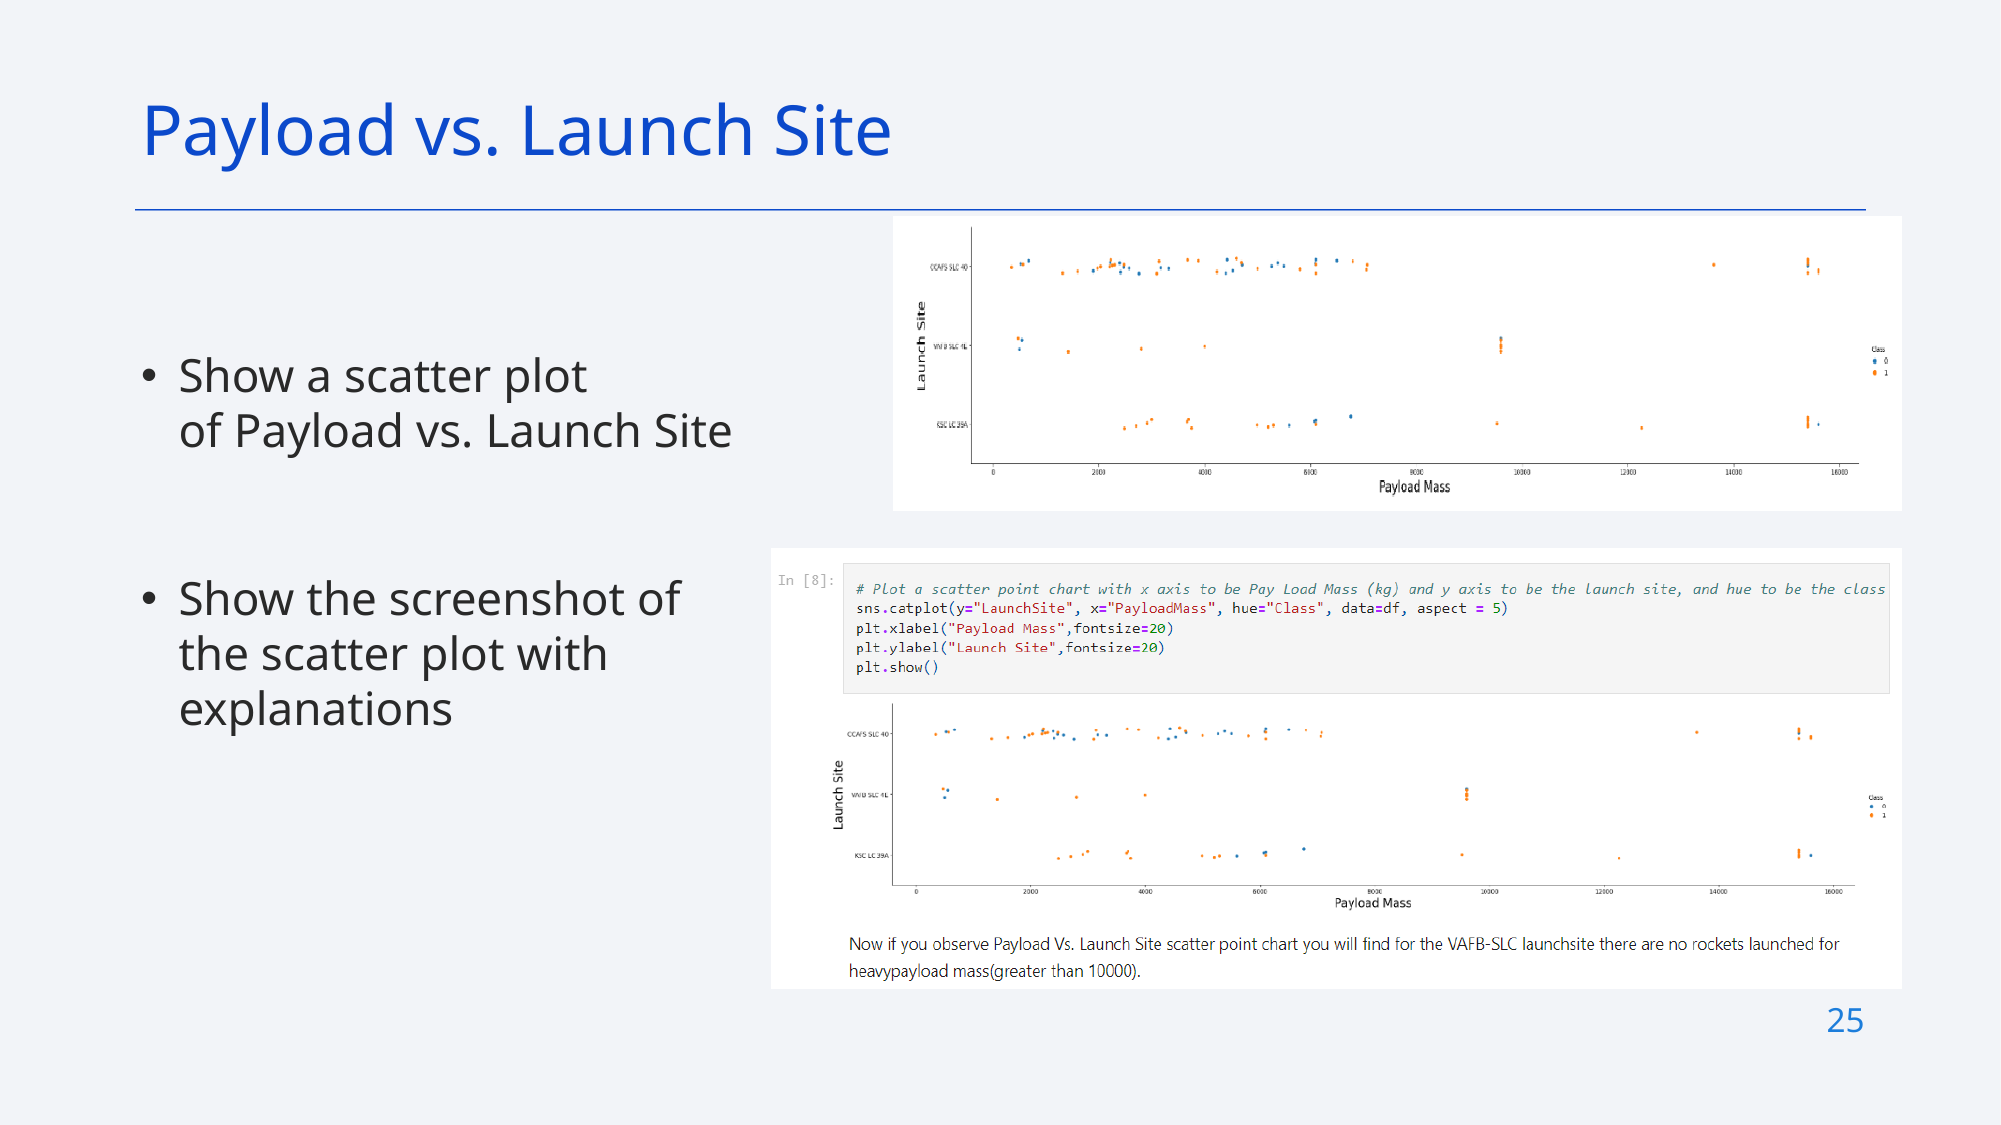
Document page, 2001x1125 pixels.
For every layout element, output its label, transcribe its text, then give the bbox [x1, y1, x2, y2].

picture [0, 0, 2001, 1125]
slide_number 25 [1429, 989, 1880, 1055]
list Show a scatter plot of Payload vs. Launch Site Show the screenshot of the scatter plot with explanations [126, 339, 772, 965]
text_box Payload vs. Launch Site [126, 88, 1852, 179]
